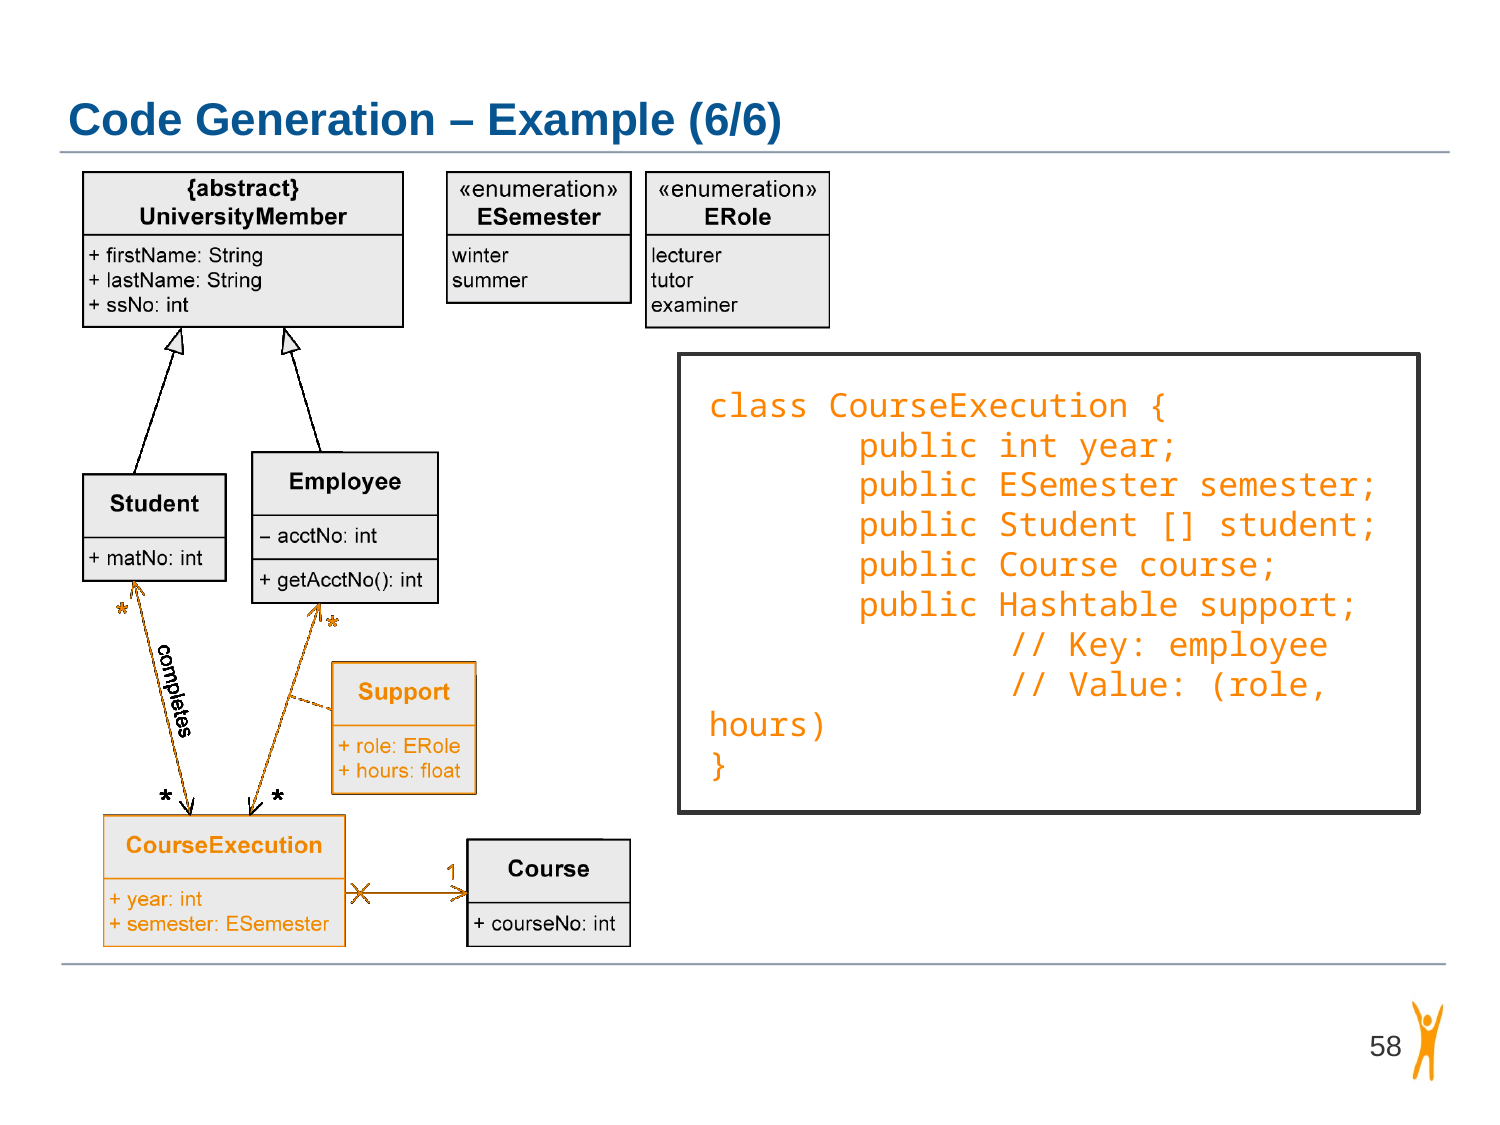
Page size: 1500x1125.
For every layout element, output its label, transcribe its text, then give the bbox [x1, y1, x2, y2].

title Code Generation – Example (6/6) [52, 24, 1454, 153]
picture [0, 954, 1497, 975]
slide_number 58 [1241, 1019, 1418, 1095]
picture [0, 142, 1500, 163]
picture [82, 170, 831, 948]
picture [1400, 991, 1494, 1125]
text_box class CourseExecution { public int year; public ESemester semester; public Student [] student; public Course course; public Hashtable support; // Key: employee // Value: (role, hours) } [837, 352, 1420, 815]
